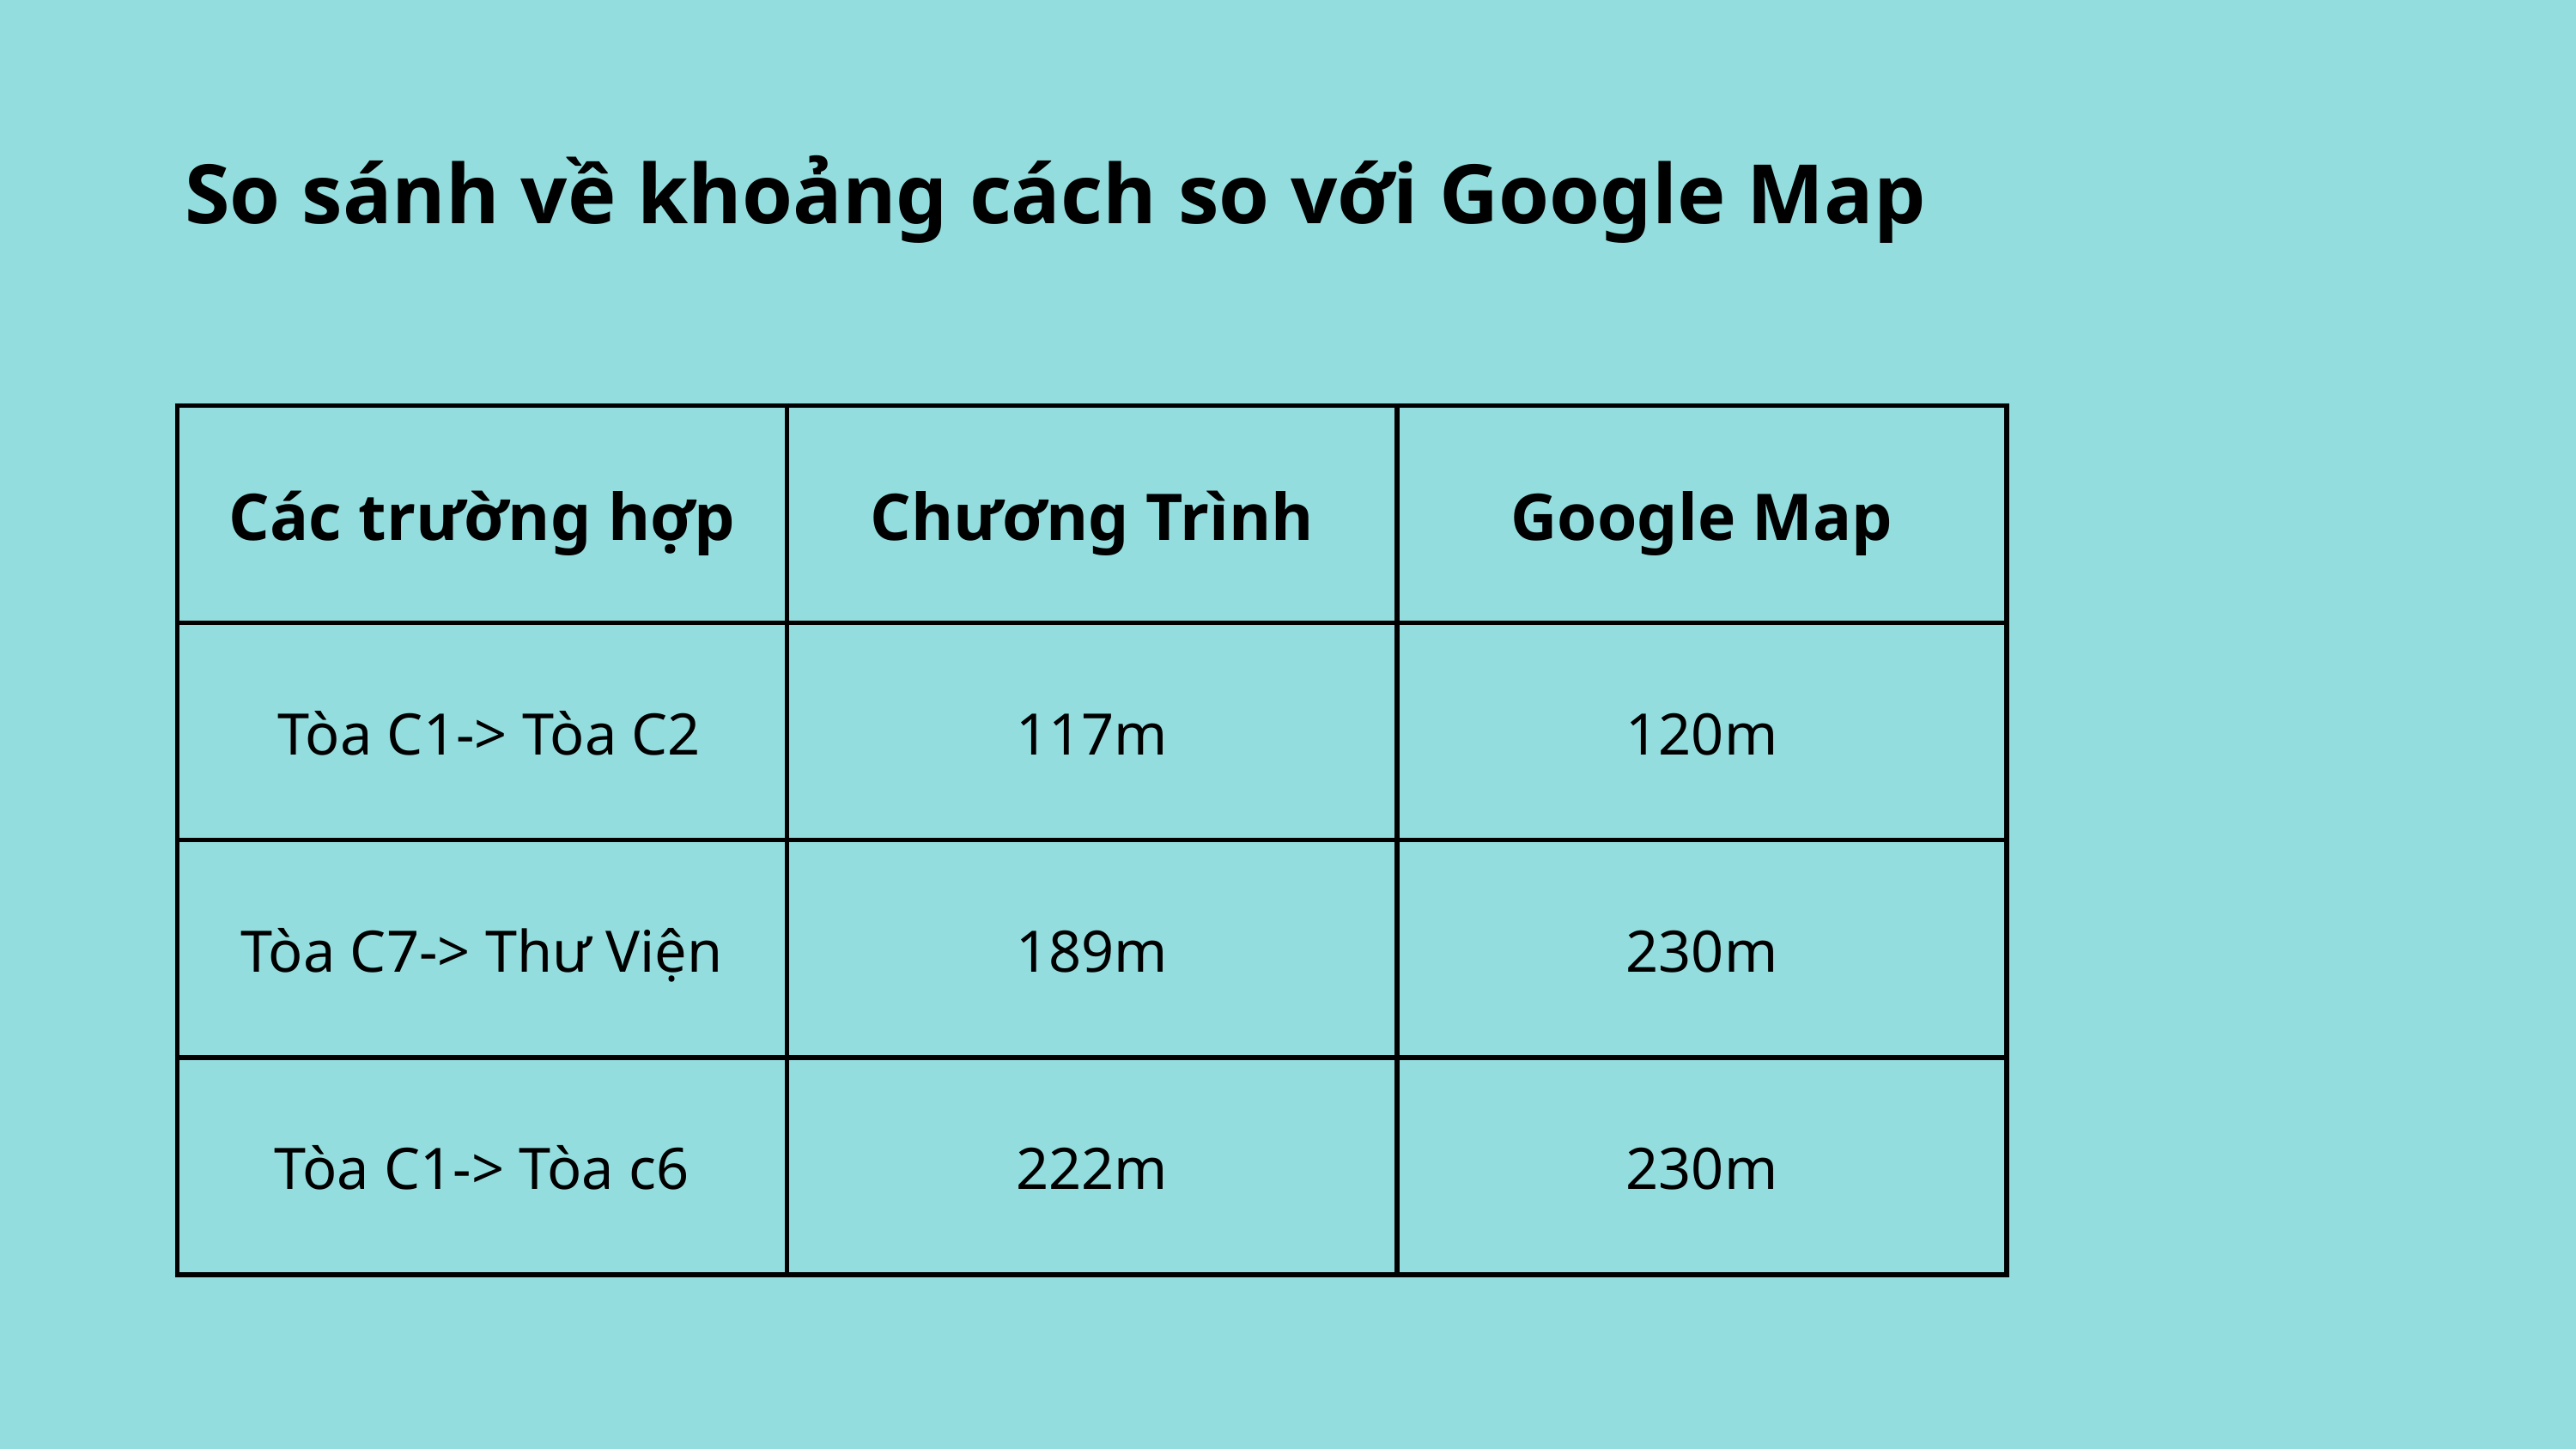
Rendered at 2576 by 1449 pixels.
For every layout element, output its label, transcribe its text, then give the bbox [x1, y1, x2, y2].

table_cell 189m [789, 842, 1394, 1055]
table_cell Tòa C1-> Tòa c6 [179, 1060, 785, 1272]
table_header Google Map [1400, 408, 2004, 621]
text_box So sánh về khoảng cách so với Google Map [177, 154, 1935, 240]
table_cell Tòa C7-> Thư Viện [179, 842, 785, 1055]
table_cell 117m [789, 625, 1394, 838]
table_cell 230m [1400, 1060, 2004, 1272]
table_header Các trường hợp [179, 408, 785, 621]
table_cell Tòa C1-> Tòa C2 [179, 625, 785, 838]
table_cell 230m [1400, 842, 2004, 1055]
table_cell 222m [789, 1060, 1394, 1272]
table_cell 120m [1400, 625, 2004, 838]
table_header Chương Trình [789, 408, 1394, 621]
